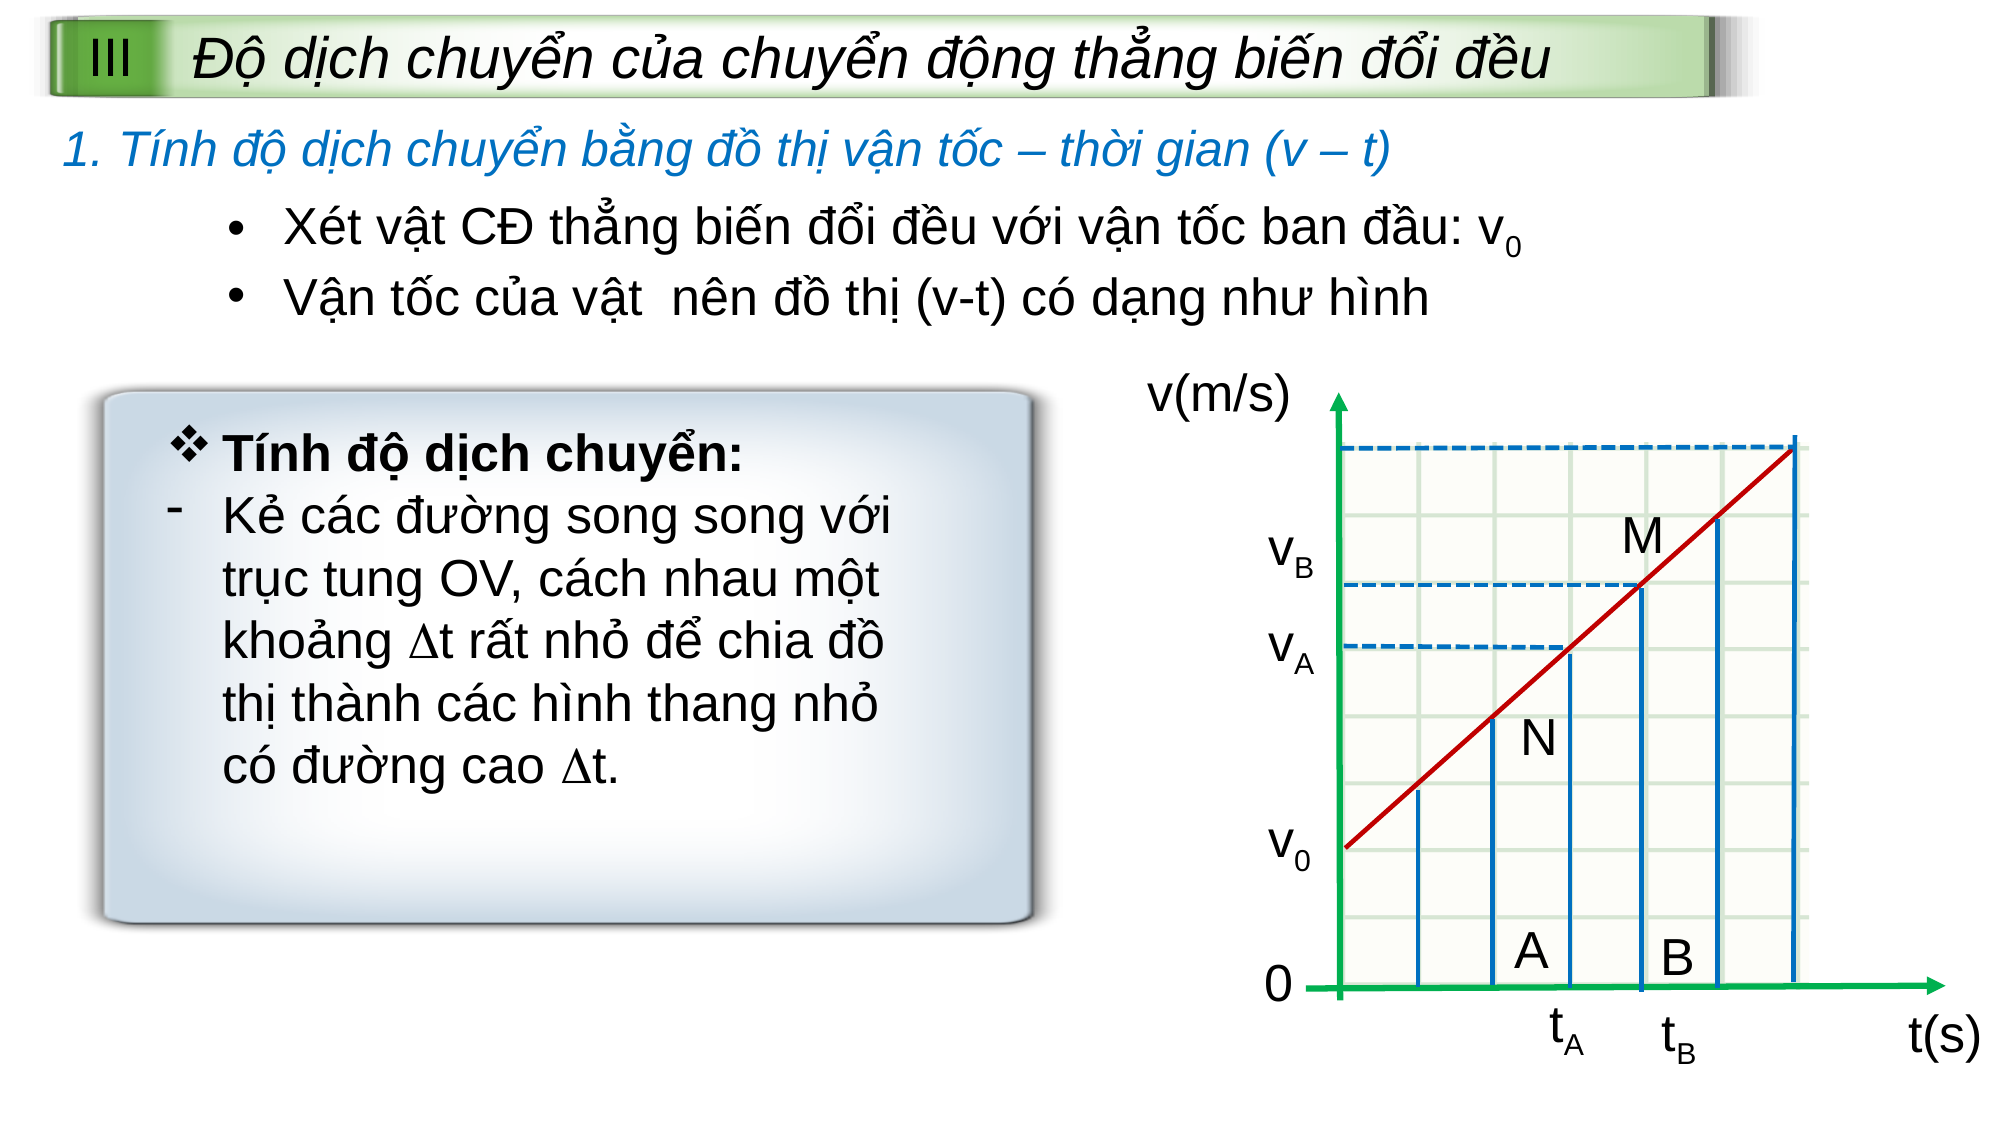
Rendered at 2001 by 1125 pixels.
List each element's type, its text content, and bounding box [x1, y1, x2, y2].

picture [76, 381, 1037, 935]
text_box 1. Tính độ dịch chuyển bằng đồ thị vận tốc – thời gian (v – t) [47, 109, 1513, 184]
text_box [1037, 352, 2000, 1125]
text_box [0, 10, 1850, 100]
